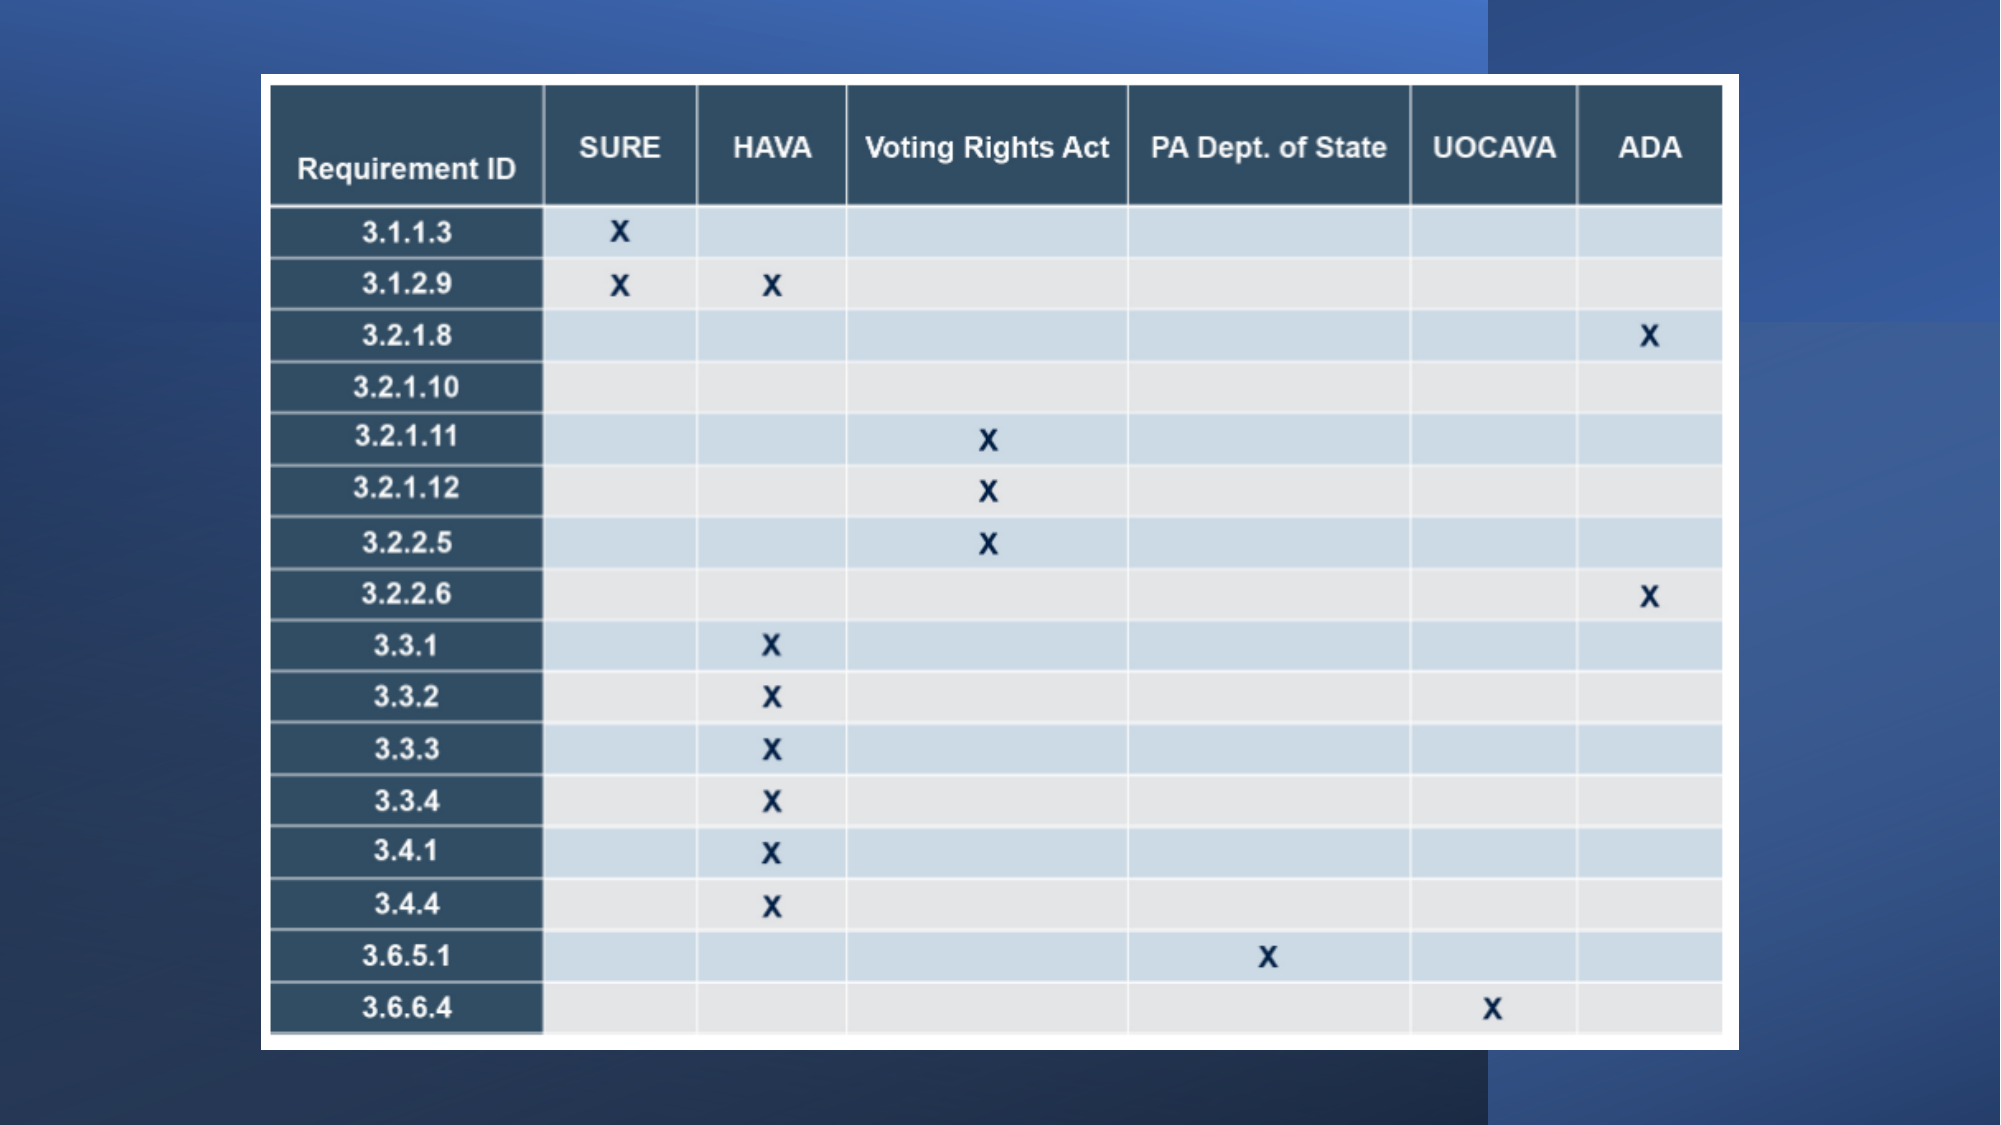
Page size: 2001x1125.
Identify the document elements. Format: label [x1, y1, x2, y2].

text_box [0, 321, 2000, 1125]
text_box [1489, 0, 2000, 321]
list [261, 74, 1739, 1050]
text_box [0, 0, 1489, 321]
